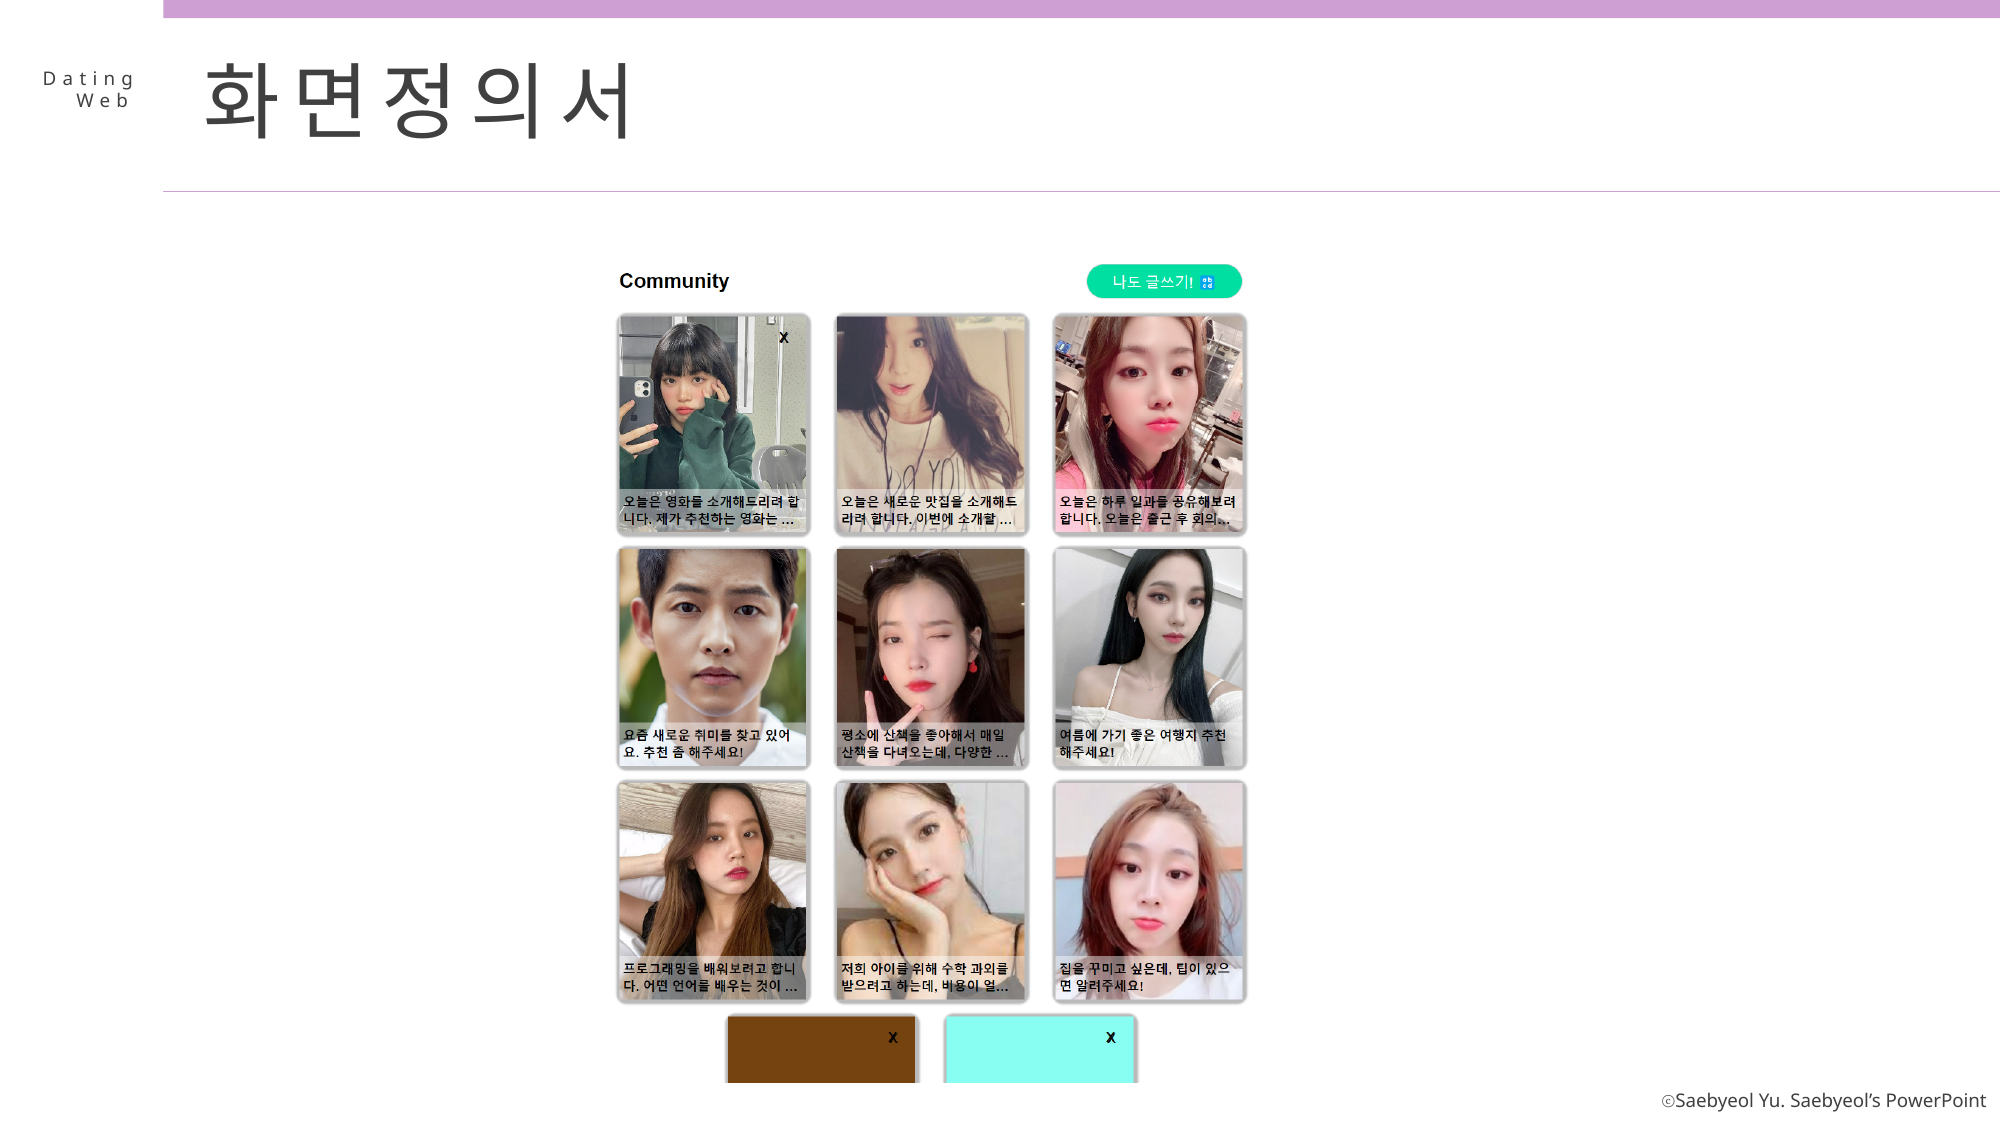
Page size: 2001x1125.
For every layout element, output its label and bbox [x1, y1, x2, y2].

picture [279, 240, 1604, 1083]
text_box [26, 0, 2000, 192]
